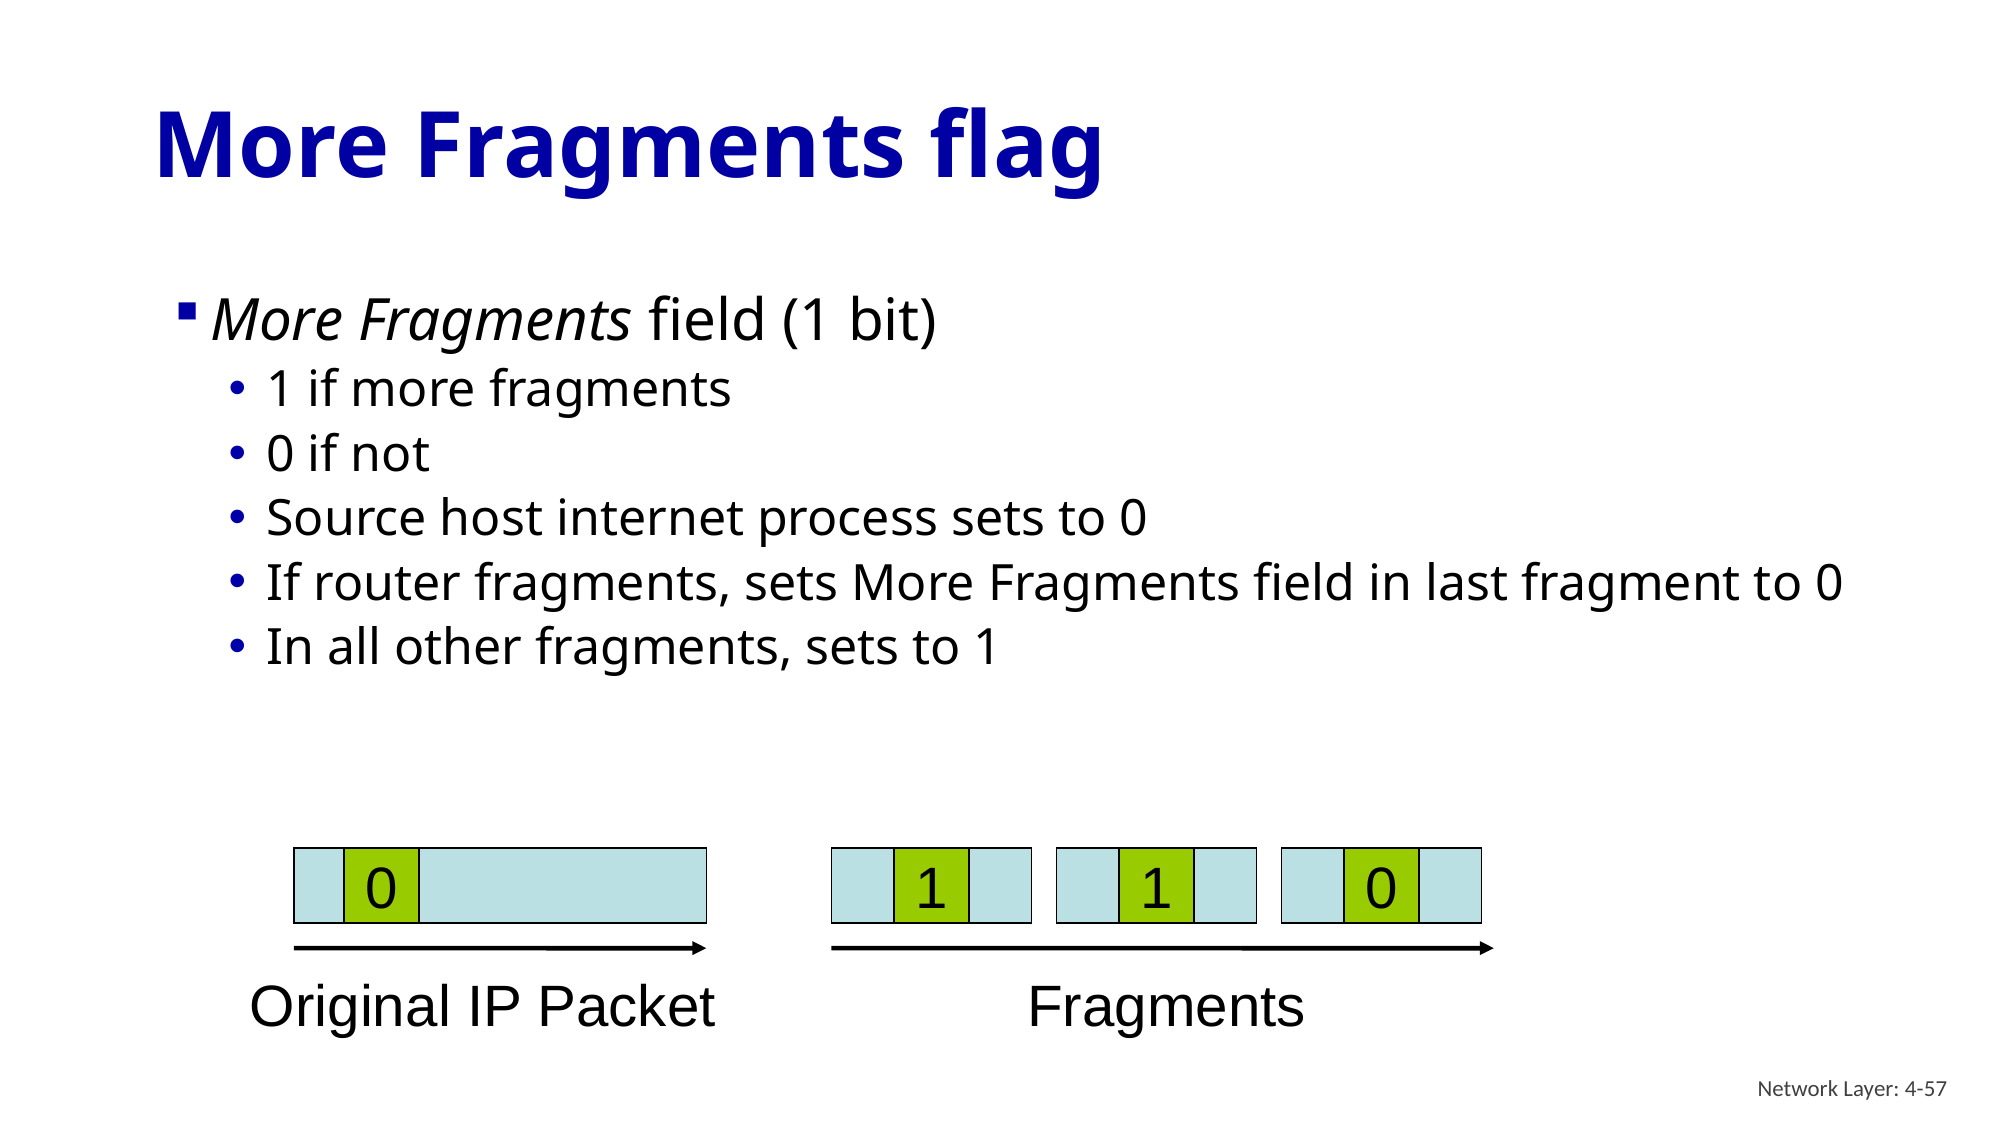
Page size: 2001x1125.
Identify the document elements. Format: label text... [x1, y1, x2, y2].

text_box Original IP Packet [235, 960, 731, 1046]
text_box [1194, 848, 1257, 924]
text_box [293, 848, 343, 924]
title More Fragments flag [137, 74, 1863, 221]
text_box 0 [1343, 848, 1419, 924]
text_box [1419, 848, 1482, 924]
text_box [293, 941, 707, 955]
text_box [419, 848, 707, 924]
text_box [831, 941, 1494, 955]
text_box [1281, 848, 1343, 924]
text_box 0 [343, 848, 419, 924]
text_box 1 [1118, 848, 1194, 924]
list More Fragments field (1 bit) 1 if more fragments 0 if not Source host internet process sets to 0 If router fragments, sets More Fragments field in last fragment to 0 In all other fragments, sets to 1 [137, 282, 1863, 997]
slide_number Network Layer: 4-57 [1512, 1056, 1963, 1117]
text_box Fragments [1012, 960, 1321, 1046]
text_box [969, 848, 1032, 924]
text_box [1056, 848, 1118, 924]
text_box 1 [893, 848, 969, 924]
text_box [831, 848, 893, 924]
